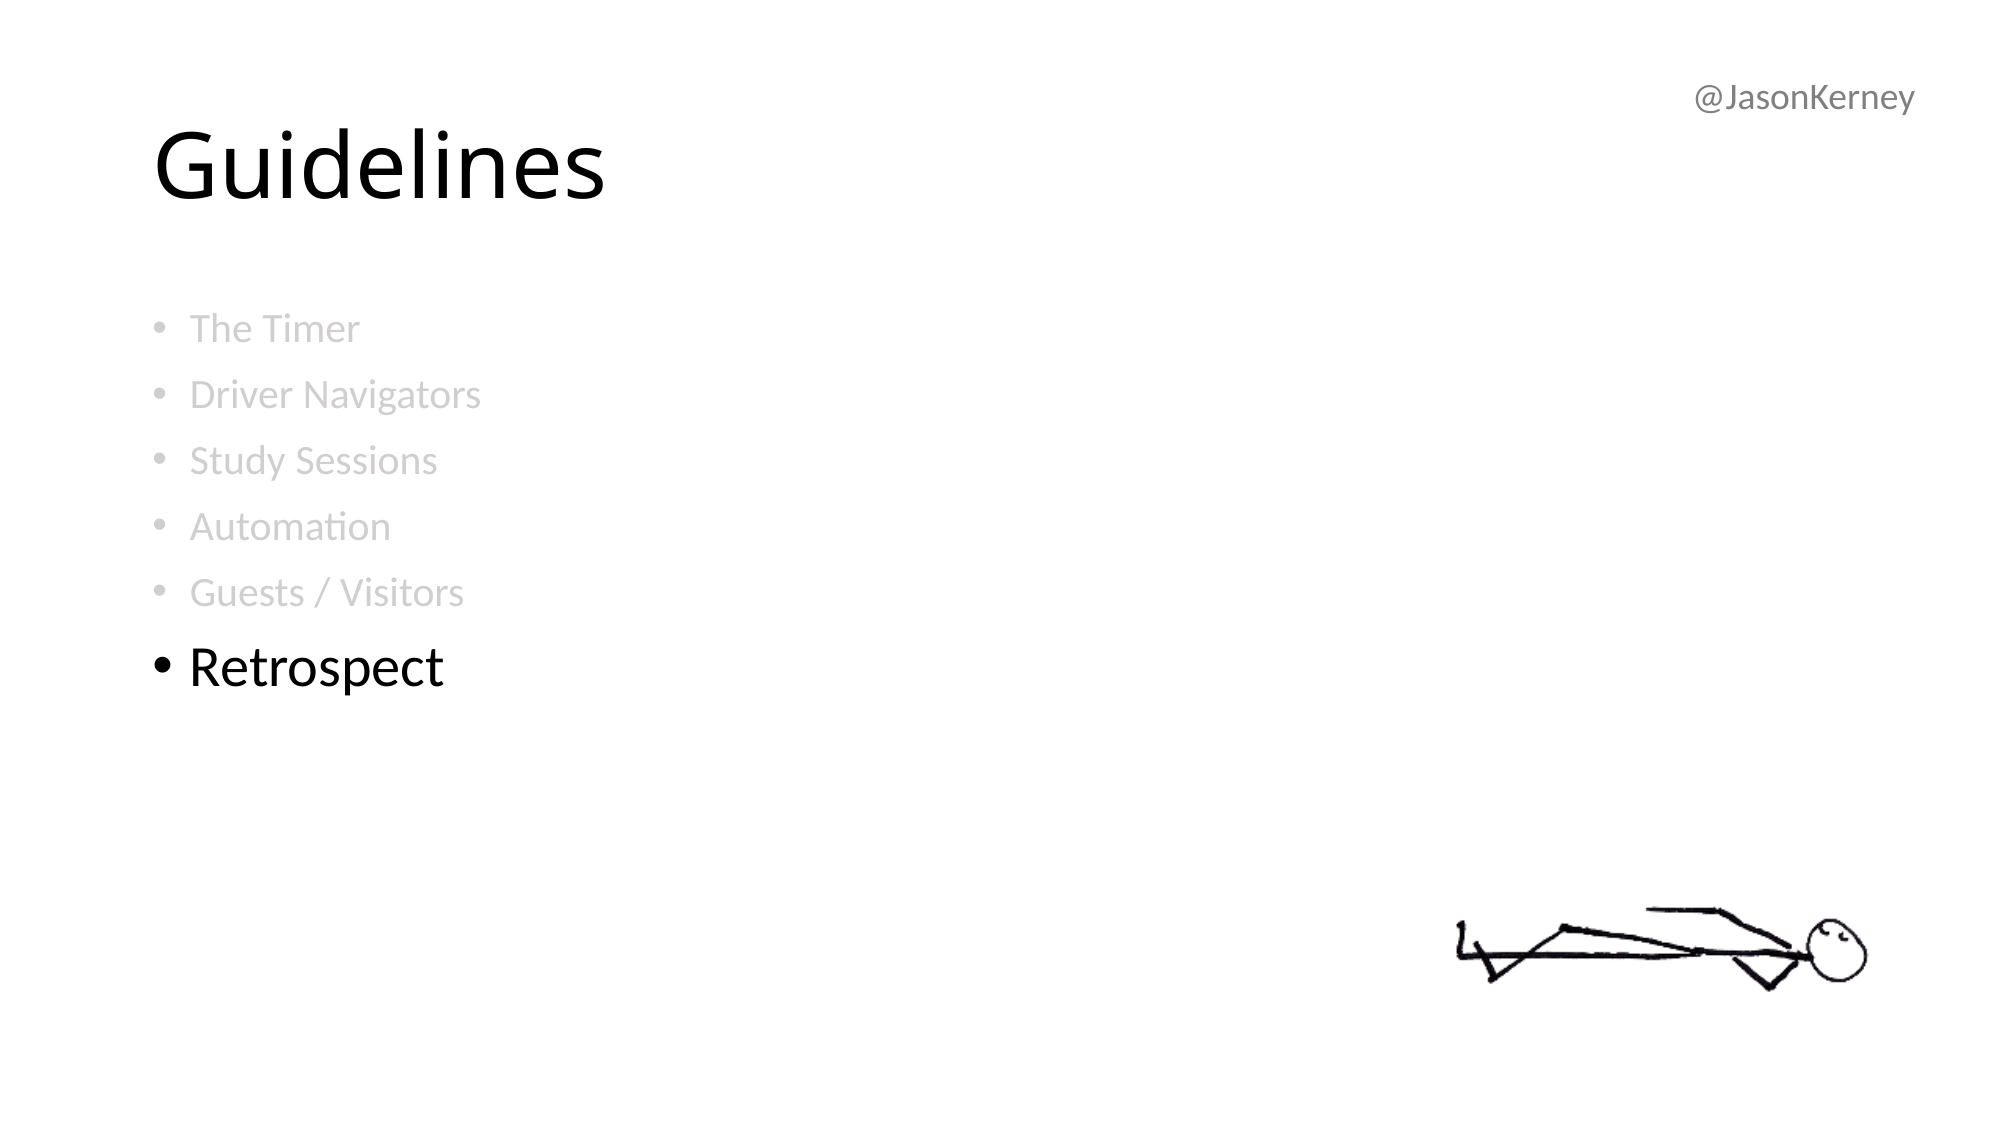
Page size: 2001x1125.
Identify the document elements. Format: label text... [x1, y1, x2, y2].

list The Timer Driver Navigators Study Sessions Automation Guests / Visitors Retrospect [137, 299, 1863, 1014]
picture [1446, 886, 1875, 1014]
text_box @JasonKerney [1677, 64, 1931, 125]
title Guidelines [137, 59, 1863, 278]
